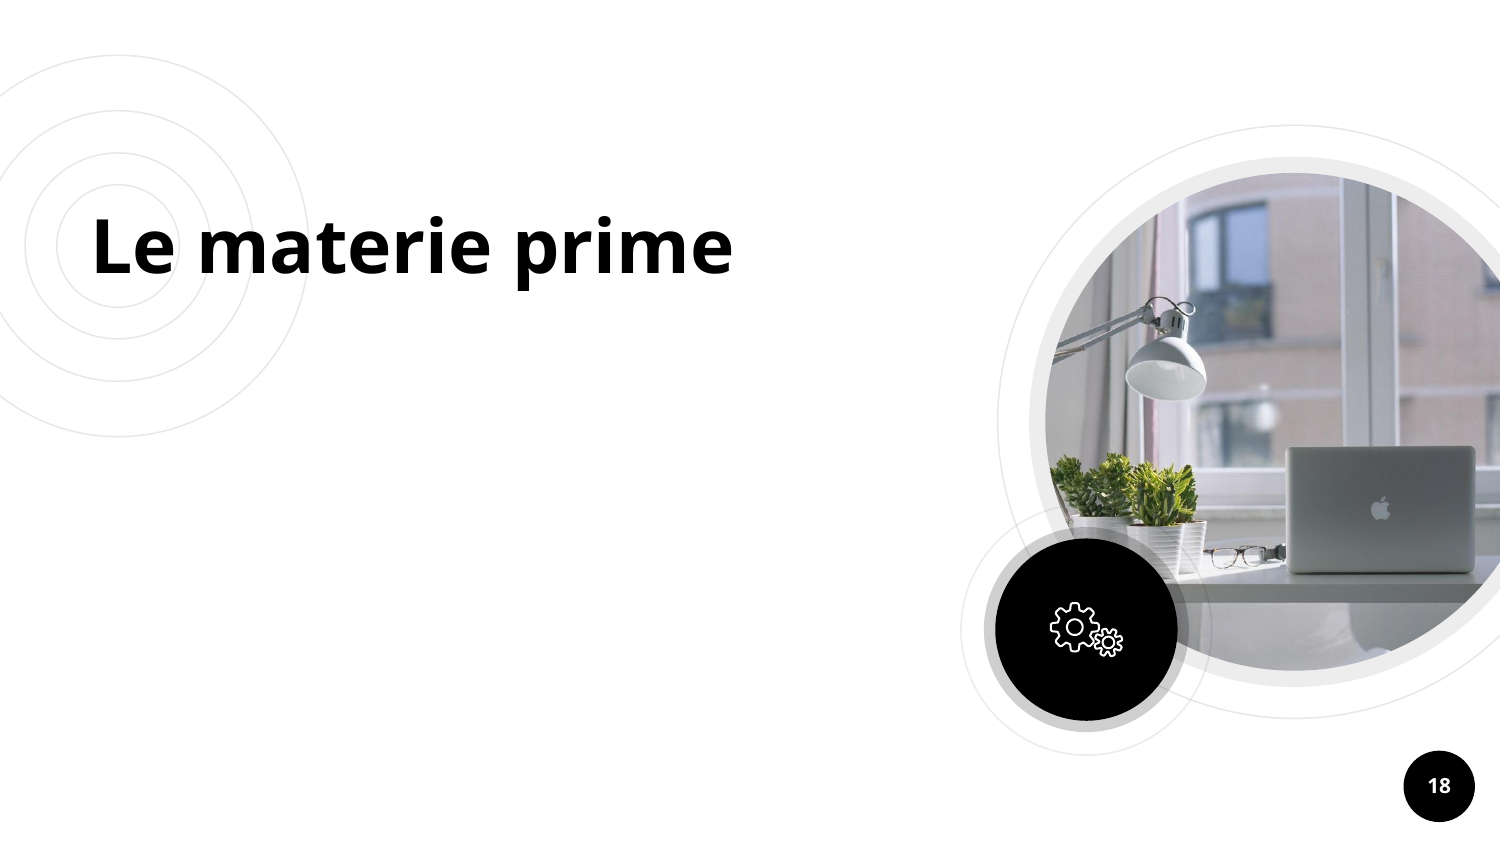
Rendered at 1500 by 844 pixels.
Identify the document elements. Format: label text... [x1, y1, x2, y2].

slide_number 18 [1403, 750, 1475, 823]
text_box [1050, 602, 1123, 657]
title Le materie prime [75, 191, 932, 304]
picture [1045, 172, 1500, 671]
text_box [959, 503, 1213, 757]
